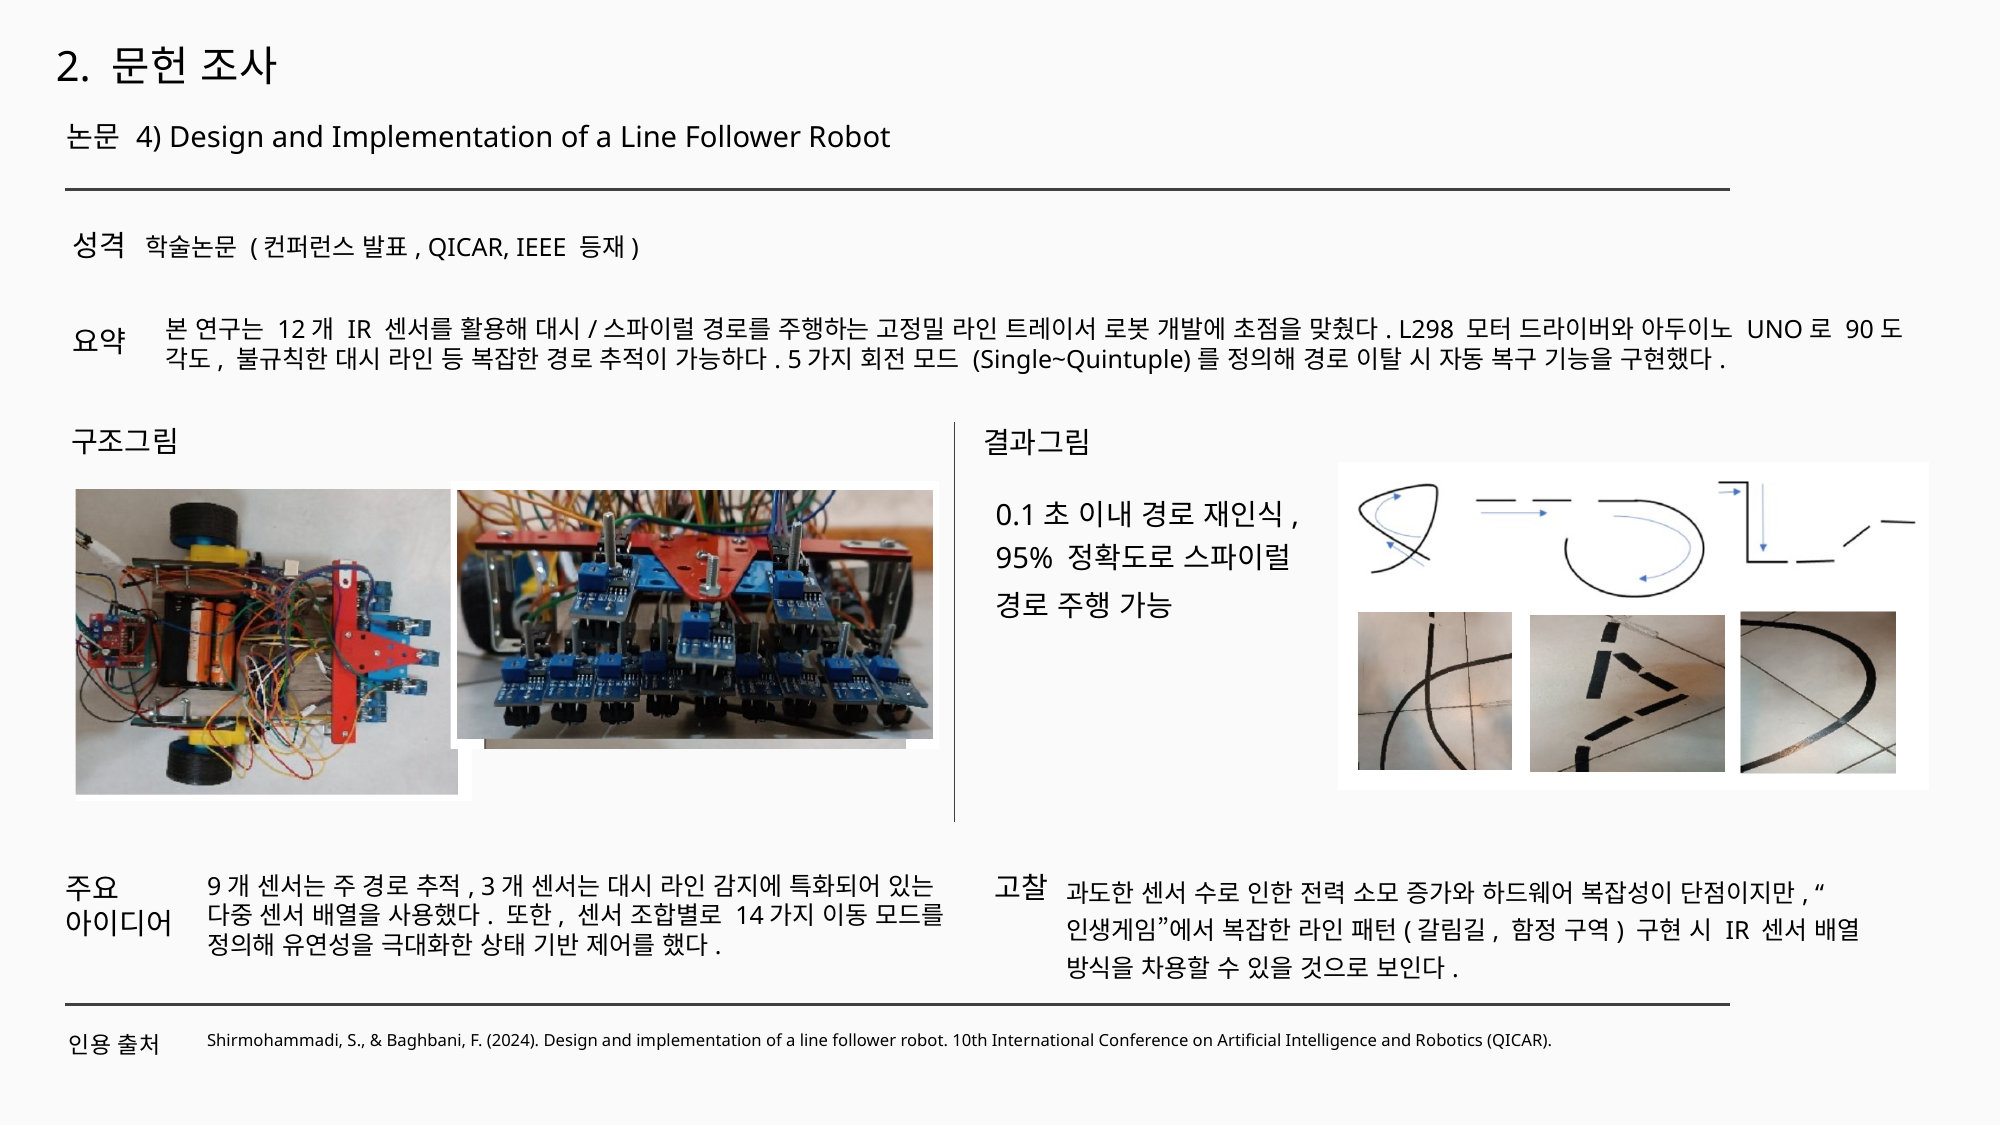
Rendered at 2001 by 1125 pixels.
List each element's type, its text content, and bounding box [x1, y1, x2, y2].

text_box 결과그림 [979, 420, 1096, 464]
text_box Shirmohammadi, S., & Baghbani, F. (2024). Design and implementation of a line follower robot. 10th International Conference on Artificial Intelligence and Robotics (QICAR). [192, 1022, 1864, 1058]
text_box 0.1초 이내 경로 재인식, 95% 정확도로 스파이럴 경로 주행 가능 [980, 479, 1338, 630]
text_box 고찰 [990, 865, 1053, 909]
text_box 요약 [68, 318, 131, 362]
picture [1338, 462, 1929, 790]
text_box 논문 4) Design and Implementation of a Line Follower Robot [62, 114, 896, 158]
text_box 구조그림 [66, 418, 184, 462]
text_box 인용 출처 [64, 1026, 183, 1062]
text_box 학술논문 (컨퍼런스 발표, QICAR, IEEE 등재) [141, 219, 644, 266]
text_box 성격 [68, 222, 131, 267]
picture [75, 481, 940, 801]
text_box 주요 아이디어 [61, 865, 178, 944]
text_box 본 연구는 12개 IR 센서를 활용해 대시/스파이럴 경로를 주행하는 고정밀 라인 트레이서 로봇 개발에 초점을 맞췄다. L298 모터 드라이버와 아두이노 UNO로 90도 각도, 불규칙한 대시 라인 등 복잡한 경로 추적이 가능하다. 5가지 회전 모드 (Single~Quintuple)를 정의해 경로 이탈 시 자동 복구 기능을 구현했다. [161, 309, 1929, 378]
text_box 과도한 센서 수로 인한 전력 소모 증가와 하드웨어 복잡성이 단점이지만, “인생게임”에서 복잡한 라인 패턴(갈림길, 함정 구역) 구현 시 IR 센서 배열 방식을 차용할 수 있을 것으로 보인다. [1051, 862, 1930, 990]
text_box 2. 문헌 조사 [51, 36, 282, 95]
text_box 9개 센서는 주 경로 추적, 3개 센서는 대시 라인 감지에 특화되어 있는 다중 센서 배열을 사용했다. 또한, 센서 조합별로 14가지 이동 모드를 정의해 유연성을 극대화한 상태 기반 제어를 했다. [192, 862, 1000, 968]
